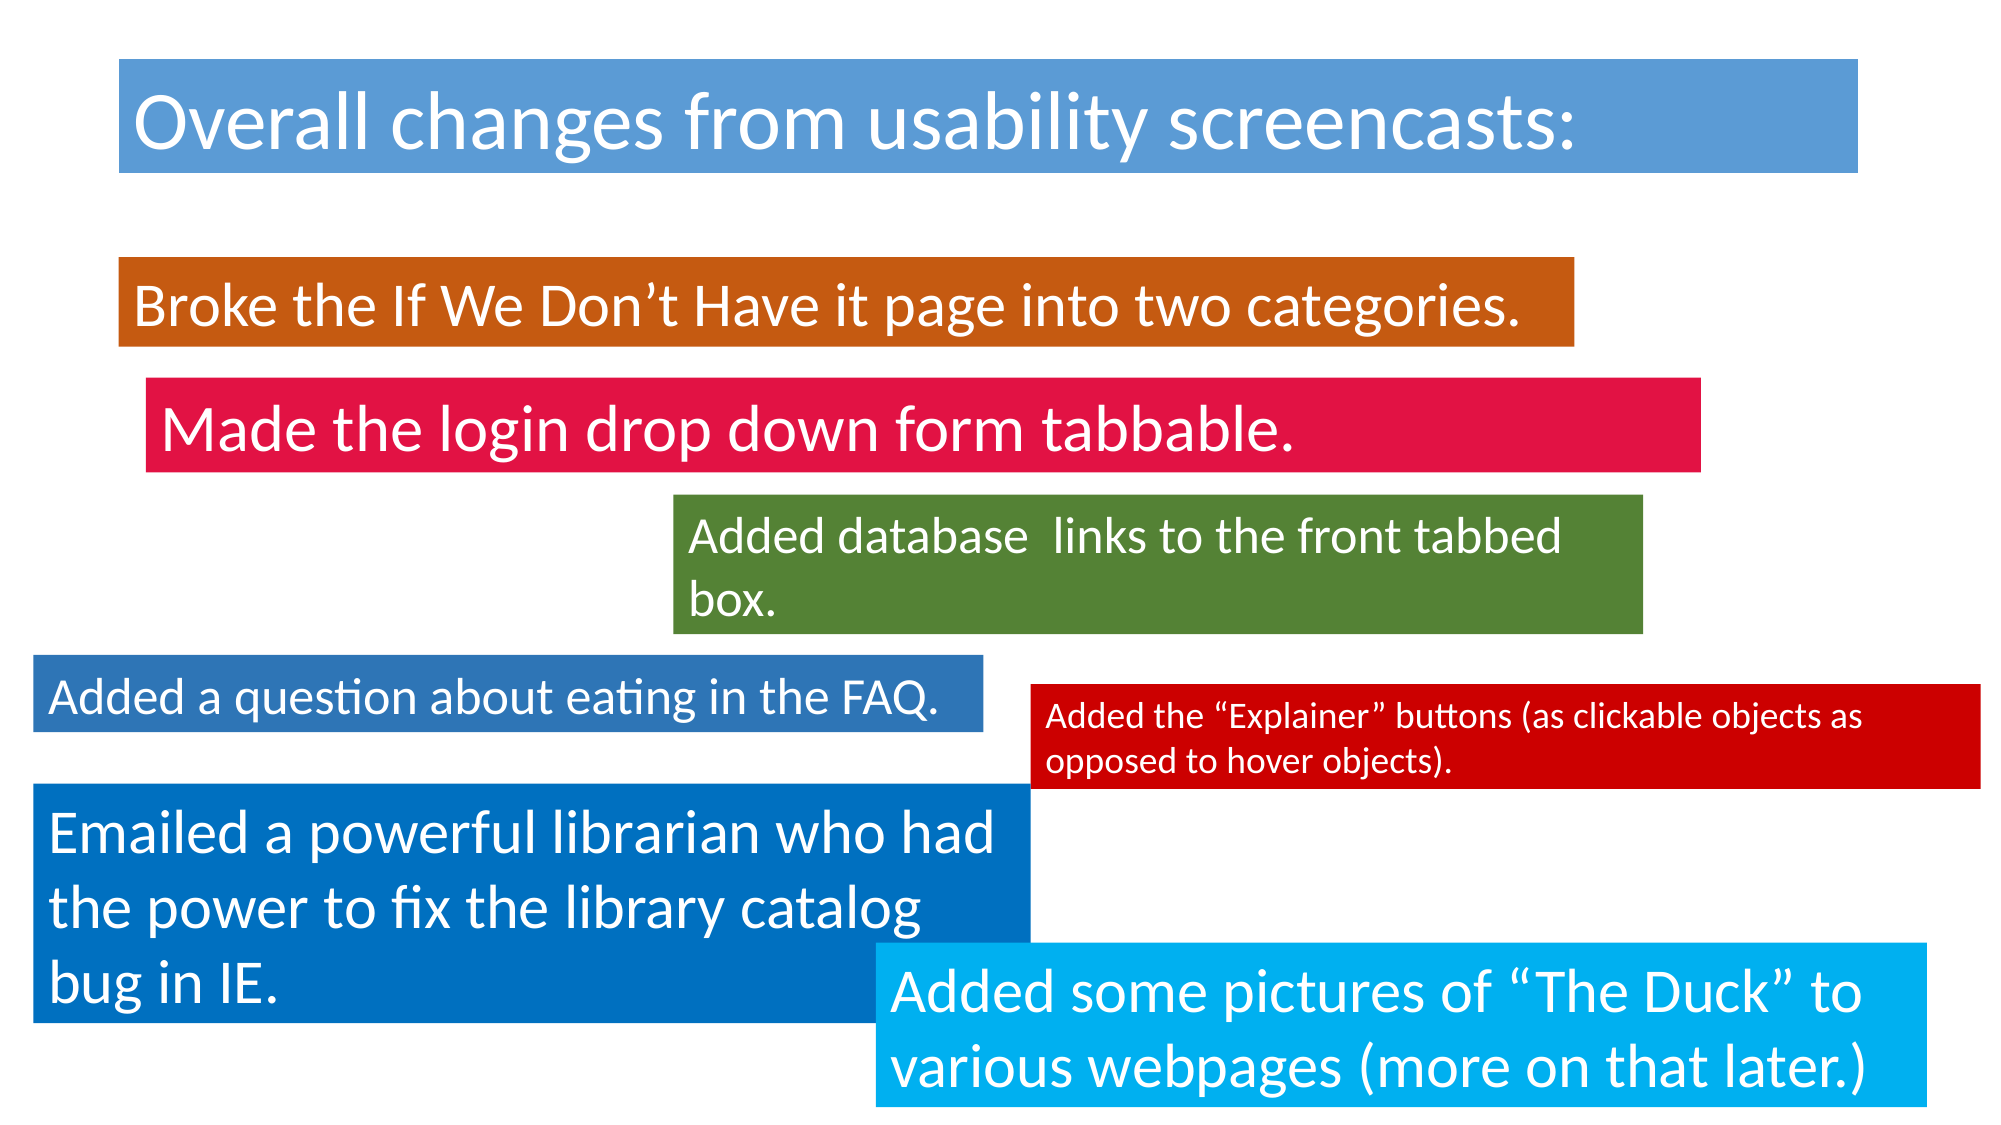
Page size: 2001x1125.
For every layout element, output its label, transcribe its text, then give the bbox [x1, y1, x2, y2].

text_box Added a question about eating in the FAQ. [33, 654, 984, 733]
text_box Overall changes from usability screencasts: [118, 58, 1859, 174]
text_box Emailed a powerful librarian who had the power to fix the library catalog bug in IE. [33, 783, 1031, 1024]
text_box Added database links to the front tabbed box. [673, 494, 1644, 635]
text_box Broke the If We Don’t Have it page into two categories. [118, 257, 1575, 347]
text_box Added the “Explainer” buttons (as clickable objects as opposed to hover objects). [1030, 684, 1981, 789]
text_box Made the login drop down form tabbable. [145, 377, 1701, 473]
text_box Added some pictures of “The Duck” to various webpages (more on that later.) [875, 942, 1927, 1108]
